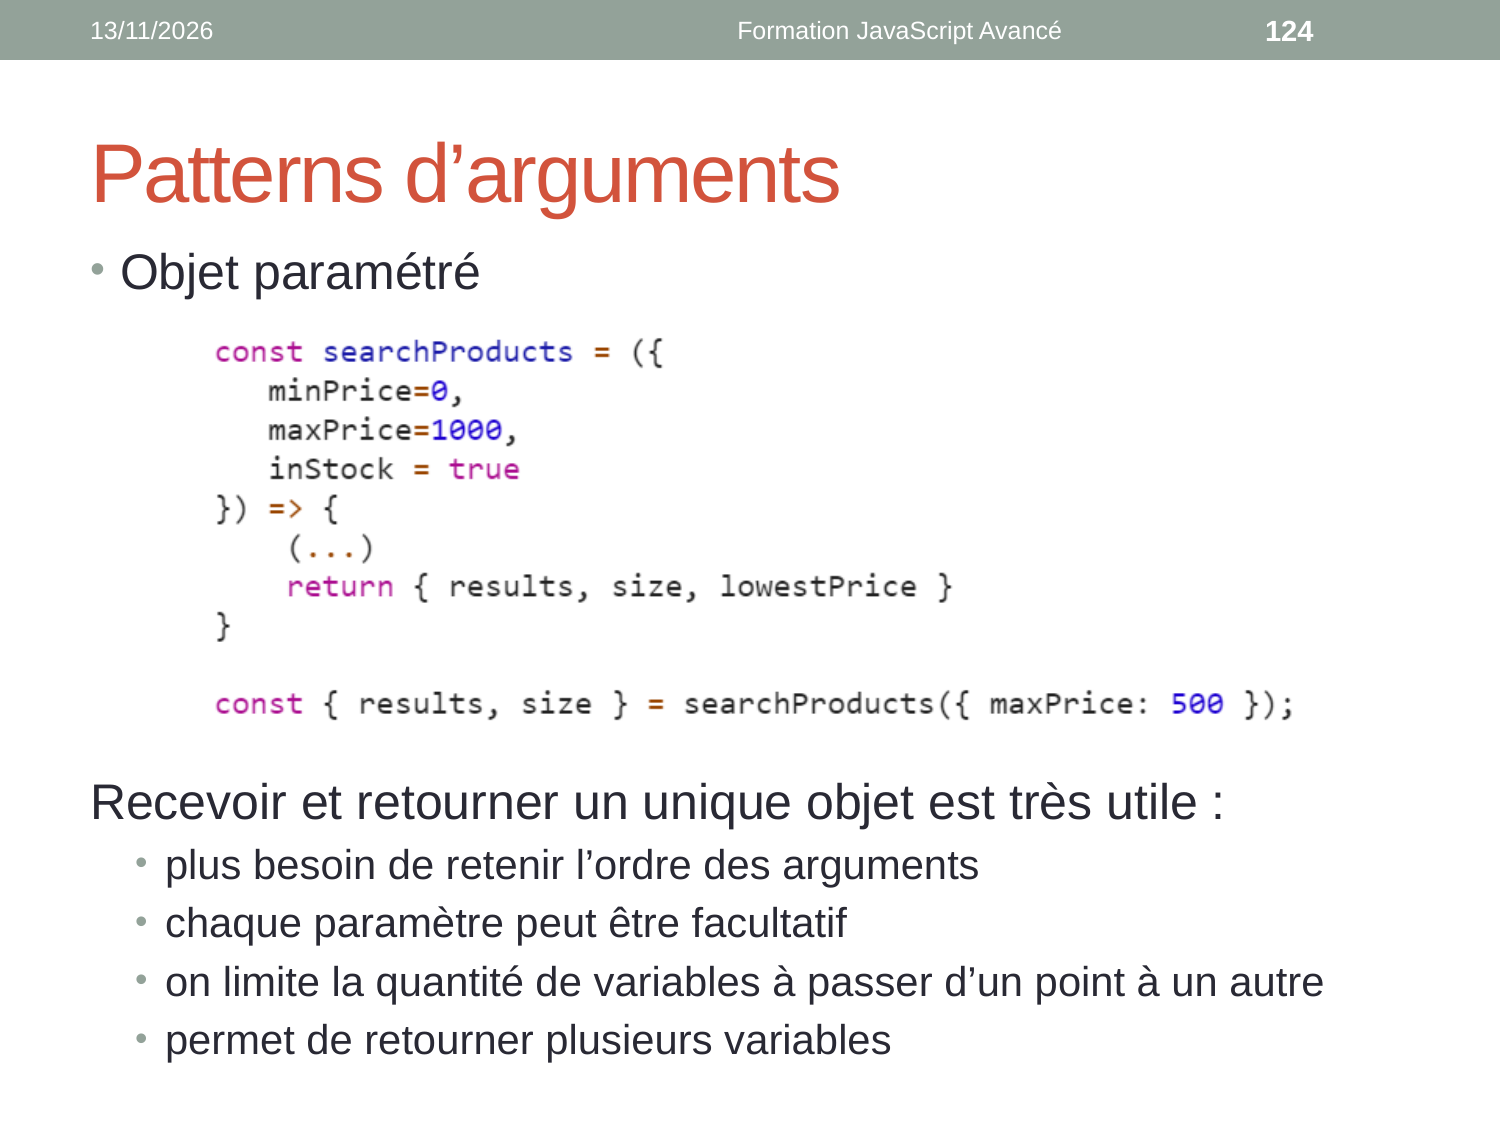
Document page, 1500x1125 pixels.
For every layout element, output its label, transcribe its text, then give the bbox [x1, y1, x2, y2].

title Patterns d’arguments [75, 87, 1425, 231]
picture [202, 325, 1298, 729]
list Objet paramétré Recevoir et retourner un unique objet est très utile : plus besoin de retenir l’ordre des arguments chaque paramètre peut être facultatif on limite la quantité de variables à passer d’un point à un autre permet de retourner plusieurs variables [75, 231, 1425, 1087]
slide_number 124 [1250, 3, 1425, 57]
footer Formation JavaScript Avancé [562, 3, 1238, 57]
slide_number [75, 3, 550, 57]
